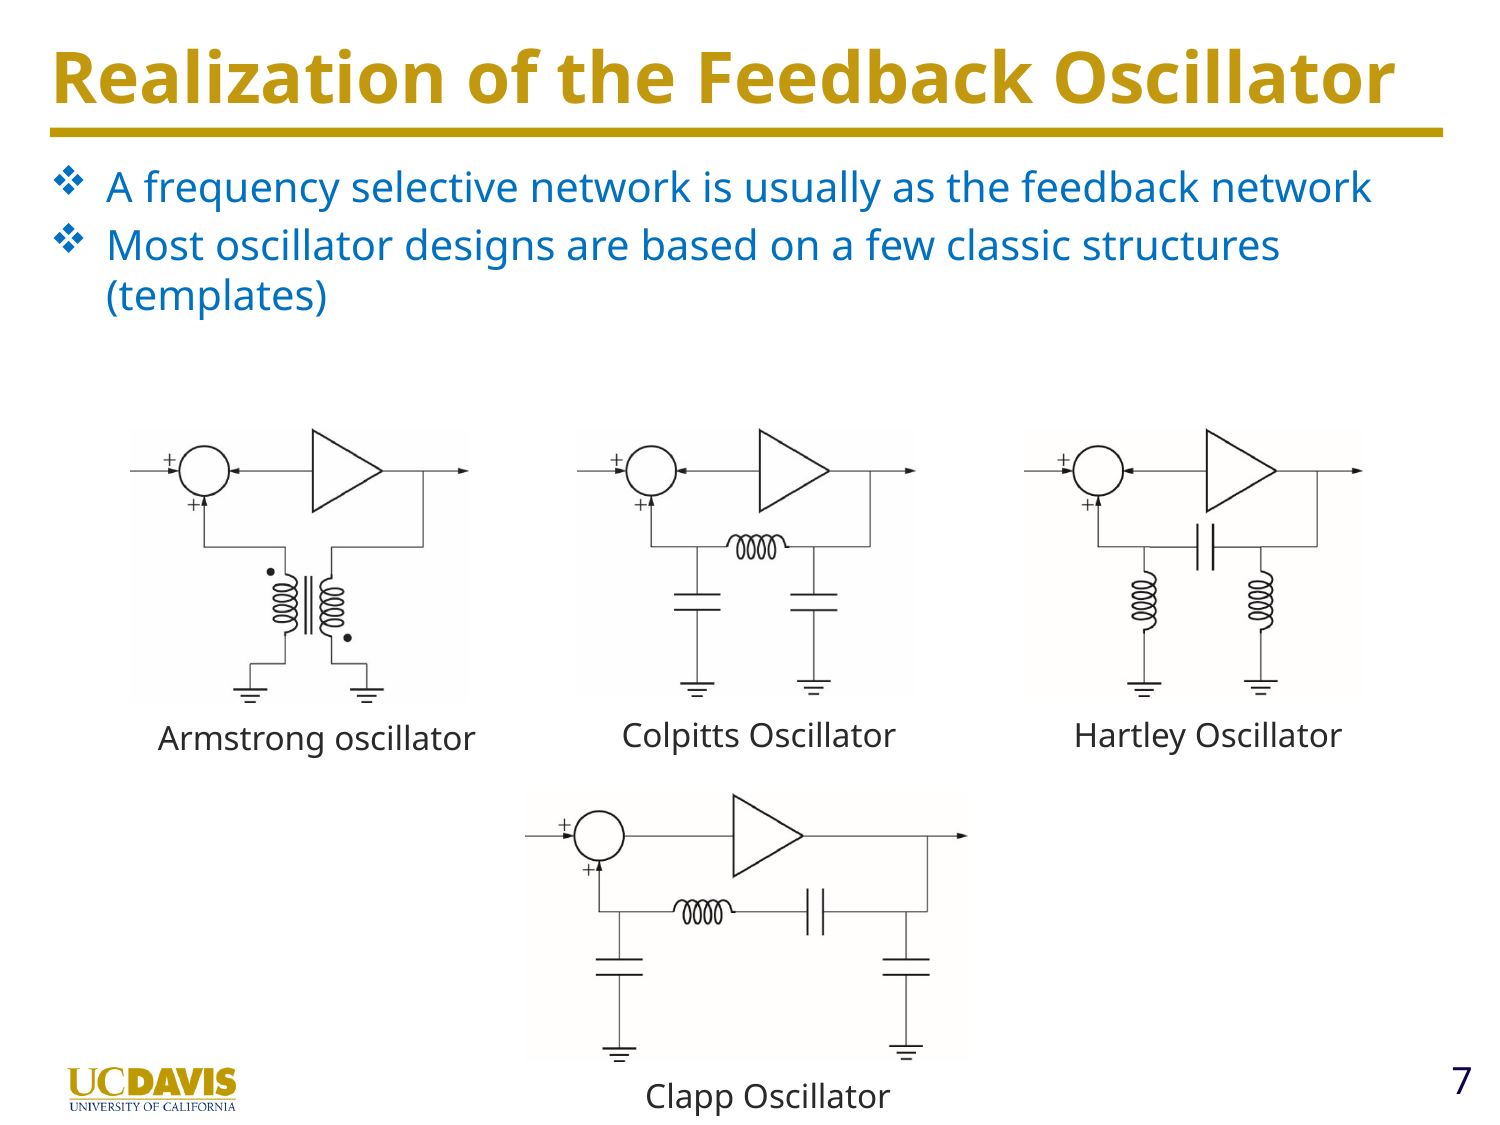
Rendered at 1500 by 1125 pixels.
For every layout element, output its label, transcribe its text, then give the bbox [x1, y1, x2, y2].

text_box Armstrong oscillator [143, 709, 492, 765]
picture [129, 428, 469, 704]
text_box Hartley Oscillator [1058, 707, 1358, 762]
picture [1024, 428, 1364, 698]
picture [525, 792, 968, 1062]
text_box Clapp Oscillator [630, 1069, 907, 1123]
picture [67, 1067, 236, 1111]
list A frequency selective network is usually as the feedback network Most oscillator designs are based on a few classic structures (templates) [49, 152, 1444, 865]
text_box Colpitts Oscillator [606, 707, 912, 762]
title Realization of the Feedback Oscillator [49, 0, 1444, 151]
picture [577, 428, 916, 698]
